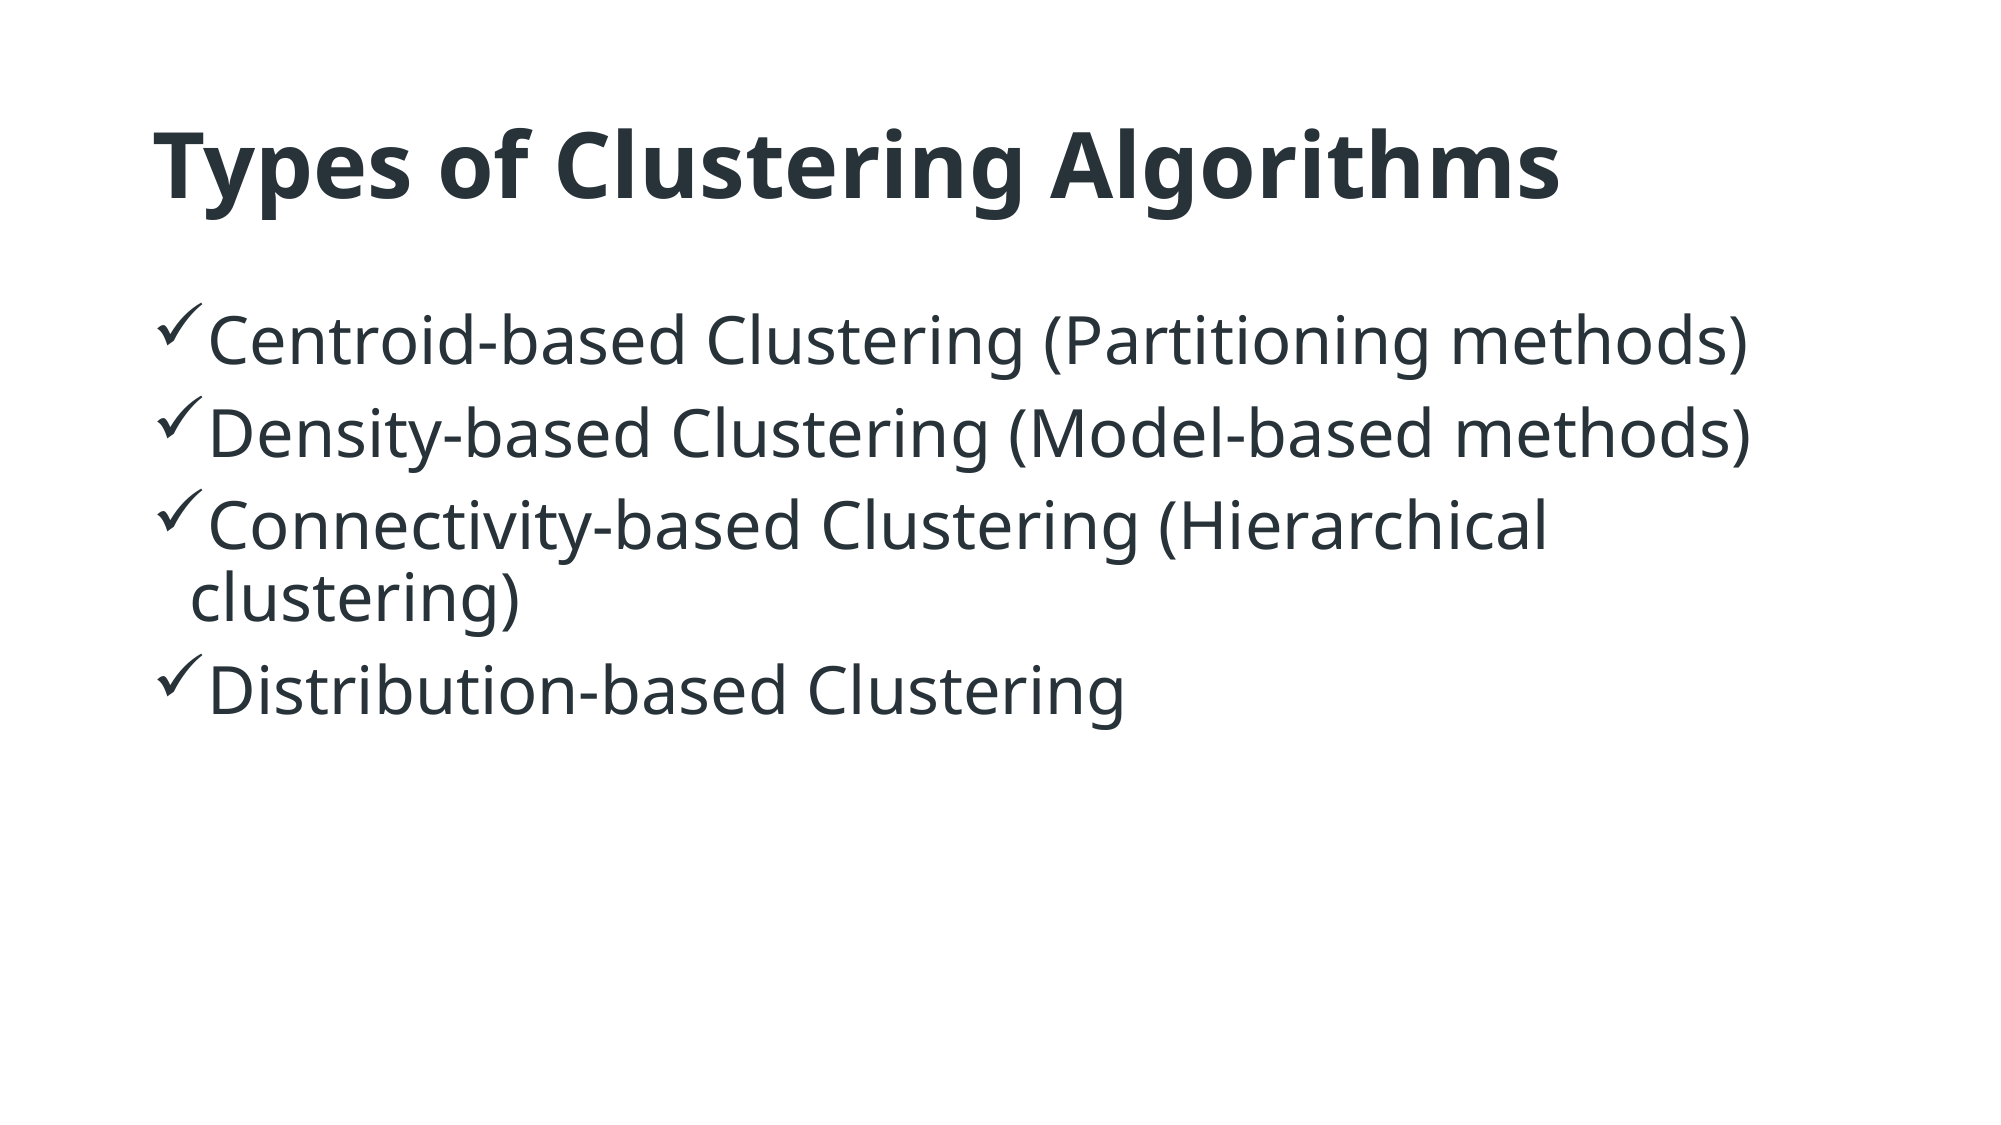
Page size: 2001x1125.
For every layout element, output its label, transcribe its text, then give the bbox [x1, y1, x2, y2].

title Types of Clustering Algorithms [137, 59, 1863, 278]
list Centroid-based Clustering (Partitioning methods) Density-based Clustering (Model-based methods) Connectivity-based Clustering (Hierarchical clustering) Distribution-based Clustering [137, 299, 1863, 1014]
